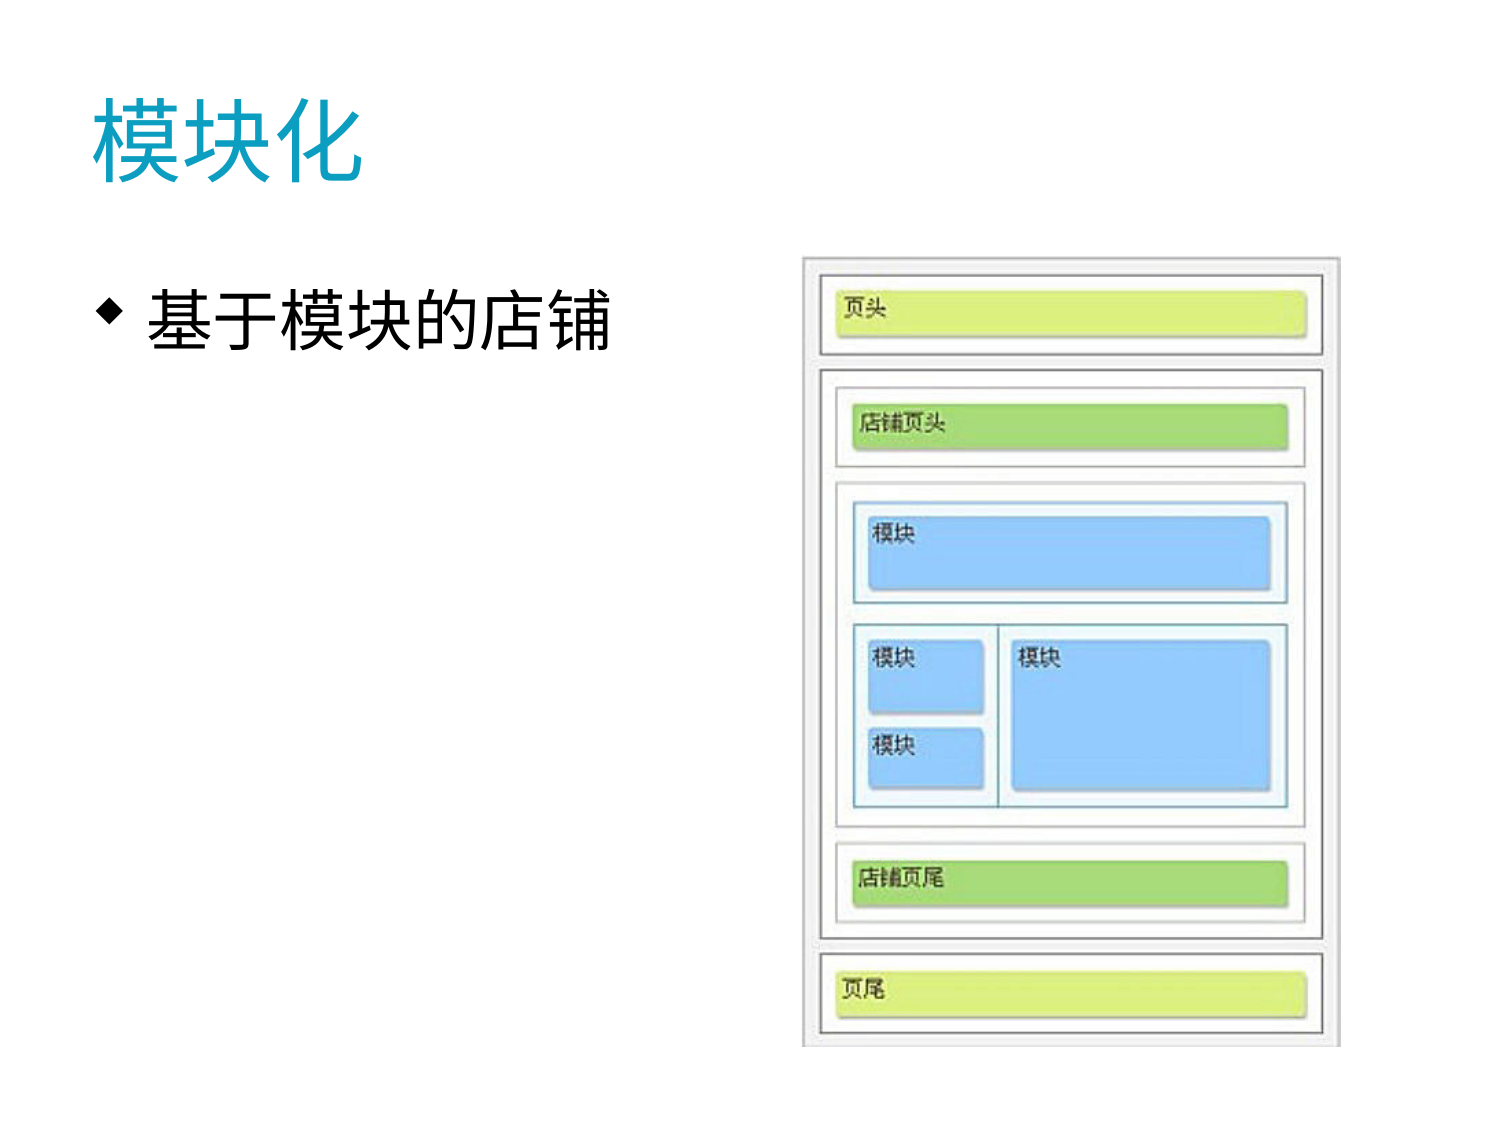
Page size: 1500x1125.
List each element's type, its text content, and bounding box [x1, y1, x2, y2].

picture [800, 255, 1341, 1047]
list 基于模块的店铺 [75, 231, 727, 705]
title 模块化 [75, 45, 1425, 233]
